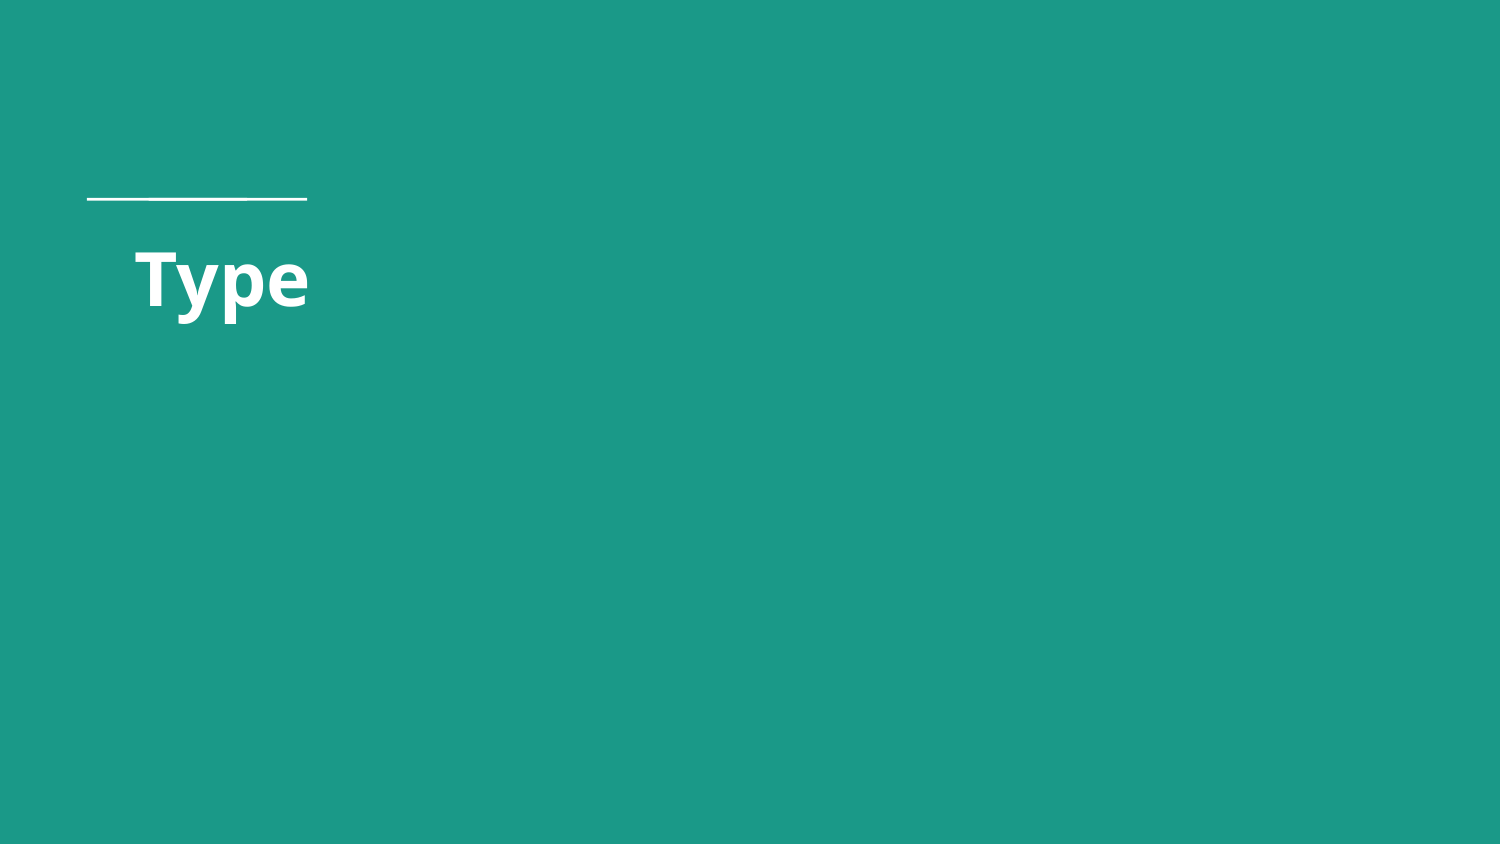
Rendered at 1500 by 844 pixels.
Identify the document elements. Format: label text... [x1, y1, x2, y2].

title Type [119, 216, 1381, 466]
